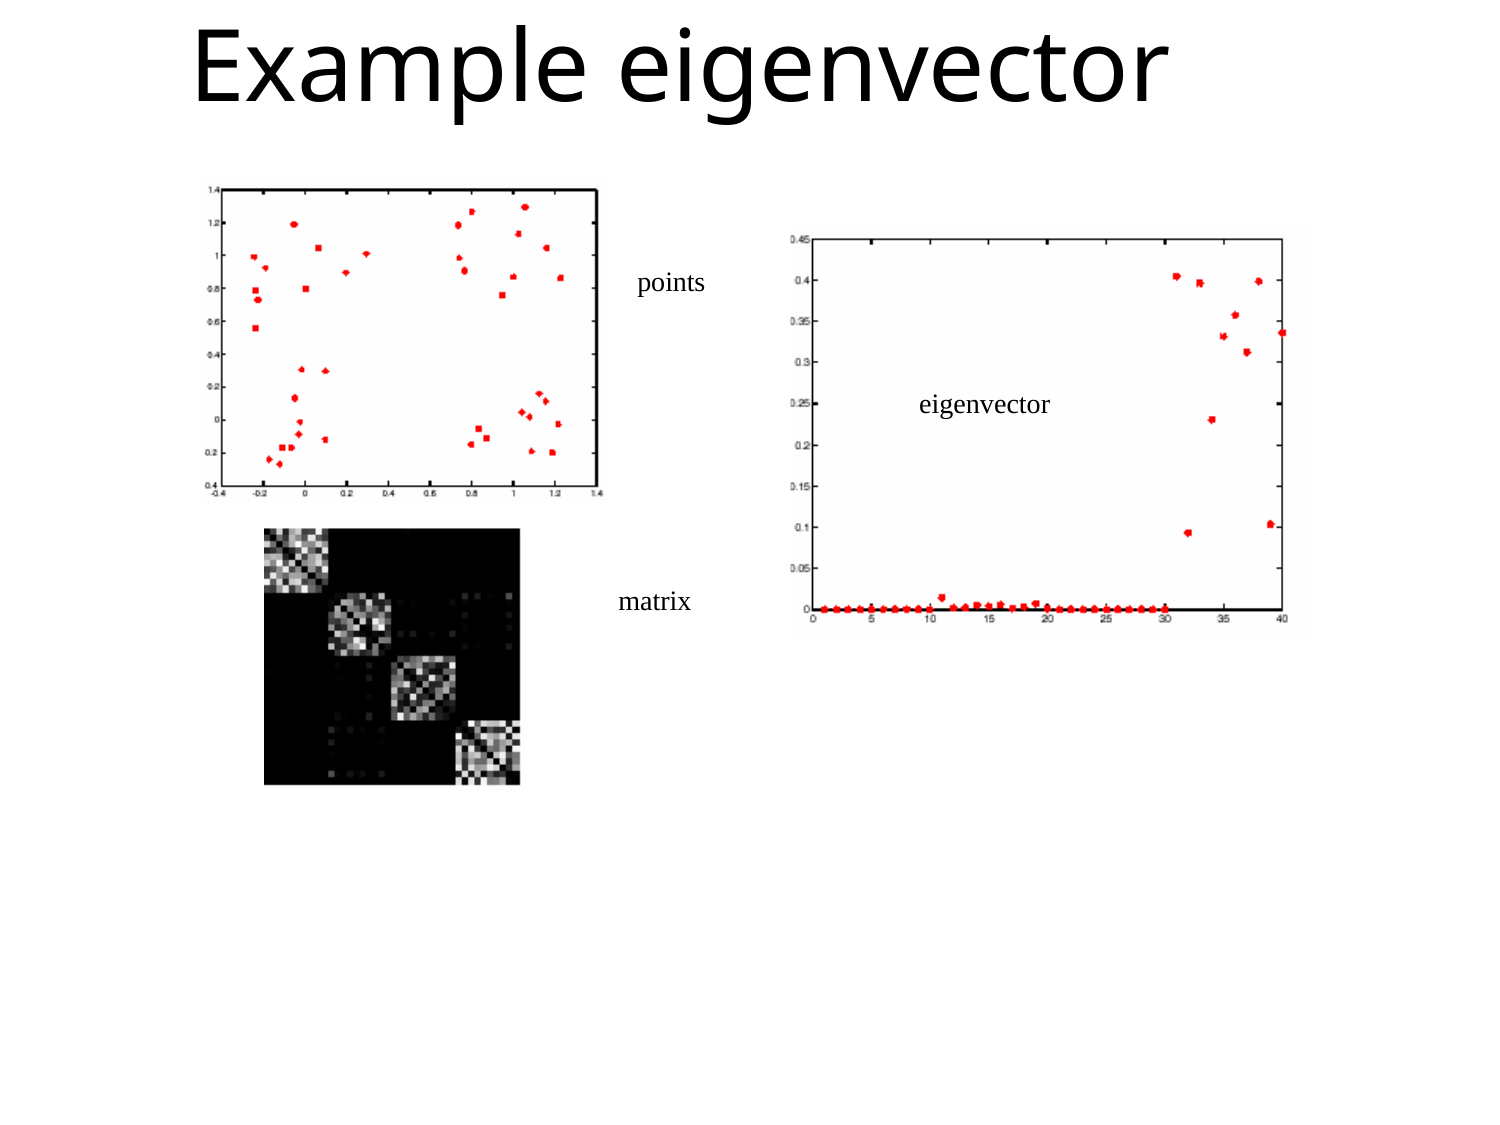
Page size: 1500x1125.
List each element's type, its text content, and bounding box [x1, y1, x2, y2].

text_box eigenvector [917, 383, 1053, 419]
text_box matrix [616, 580, 694, 617]
text_box [264, 524, 525, 790]
text_box [790, 223, 1313, 640]
title Example eigenvector [187, 0, 1313, 190]
text_box points [635, 261, 708, 297]
text_box [204, 177, 611, 503]
